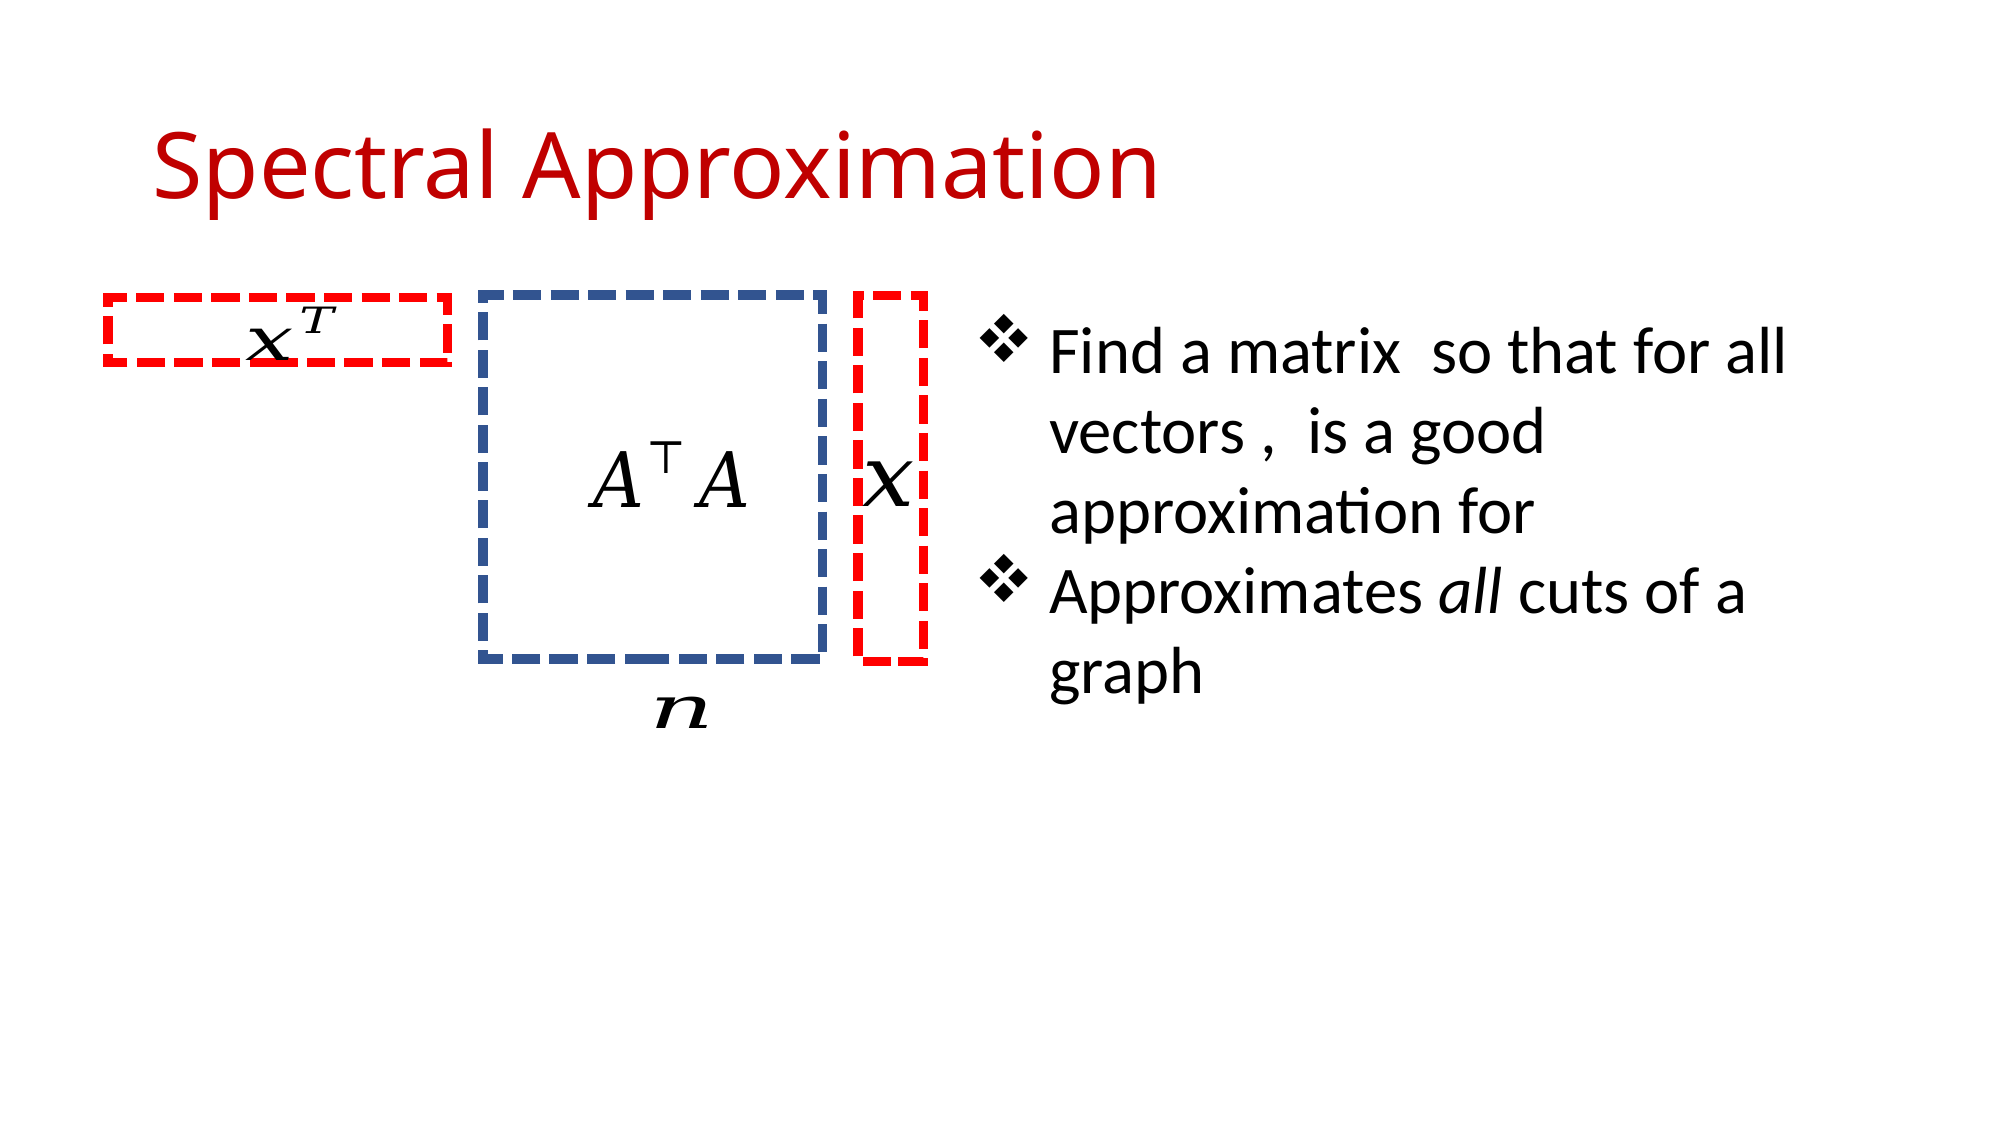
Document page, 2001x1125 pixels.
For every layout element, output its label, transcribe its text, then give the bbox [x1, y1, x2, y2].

title Spectral Approximation [137, 59, 1863, 278]
text_box [857, 295, 925, 662]
text_box [482, 294, 823, 660]
text_box [107, 296, 448, 364]
